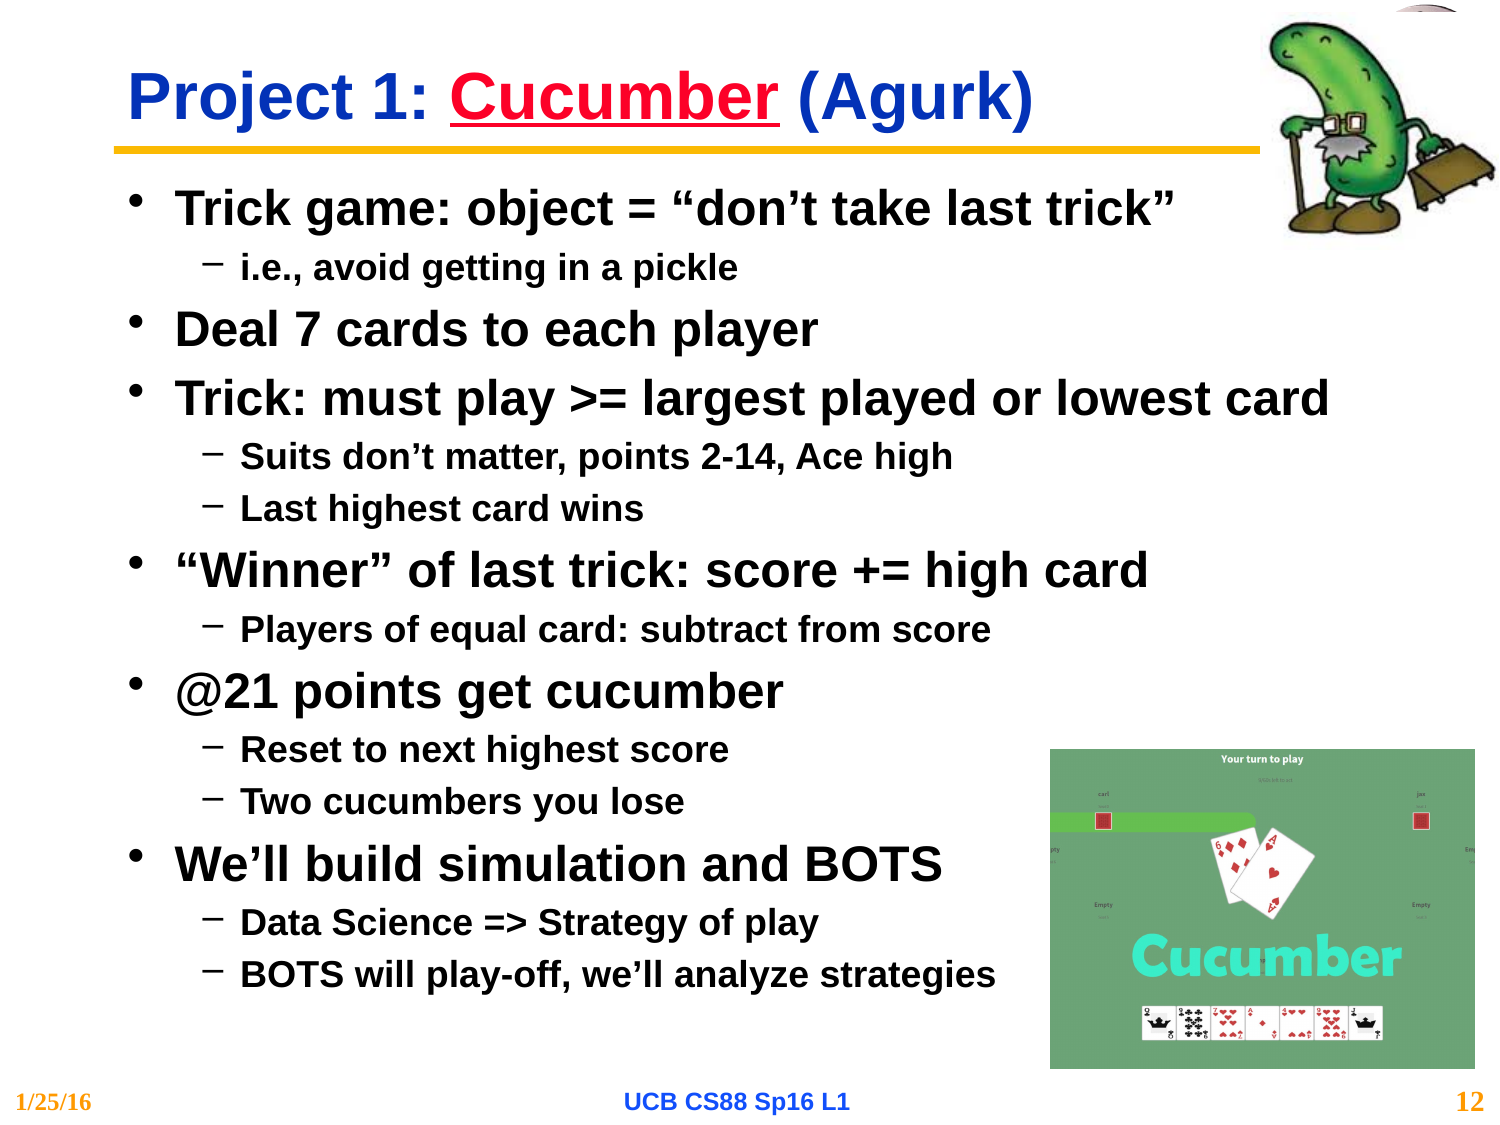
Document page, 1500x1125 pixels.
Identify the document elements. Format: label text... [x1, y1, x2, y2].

title Project 1: Cucumber (Agurk) [112, 37, 1255, 159]
picture [1049, 749, 1476, 1069]
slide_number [0, 1074, 251, 1125]
slide_number 12 [1412, 1074, 1500, 1125]
footer UCB CS88 Sp16 L1 [499, 1074, 976, 1125]
list Trick game: object = “don’t take last trick” i.e., avoid getting in a pickle Deal 7 cards to each player Trick: must play >= largest played or lowest card Suits don’t matter, points 2-14, Ace high Last highest card wins “Winner” of last trick: score += high card Players of equal card: subtract from score @21 points get cucumber Reset to next highest score Two cucumbers you lose We’ll build simulation and BOTS Data Science => Strategy of play BOTS will play-off, we’ll analyze strategies [112, 174, 1363, 1038]
picture [1260, 0, 1500, 251]
